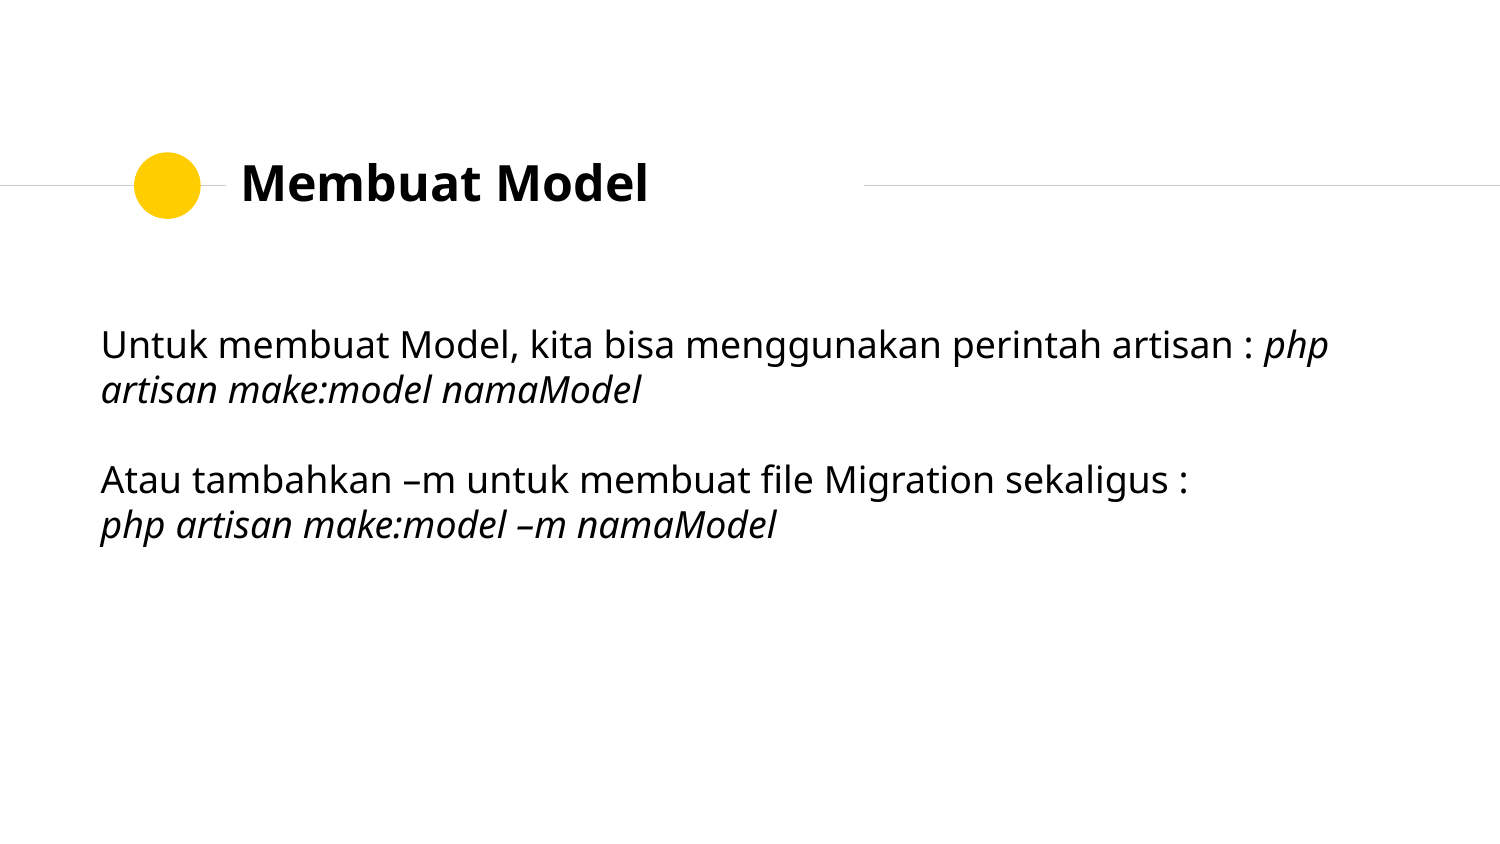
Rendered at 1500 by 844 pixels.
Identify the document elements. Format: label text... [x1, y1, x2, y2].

title Membuat Model [225, 136, 862, 209]
text_box Untuk membuat Model, kita bisa menggunakan perintah artisan : php artisan make:model namaModel Atau tambahkan –m untuk membuat file Migration sekaligus : php artisan make:model –m namaModel [85, 313, 1426, 554]
